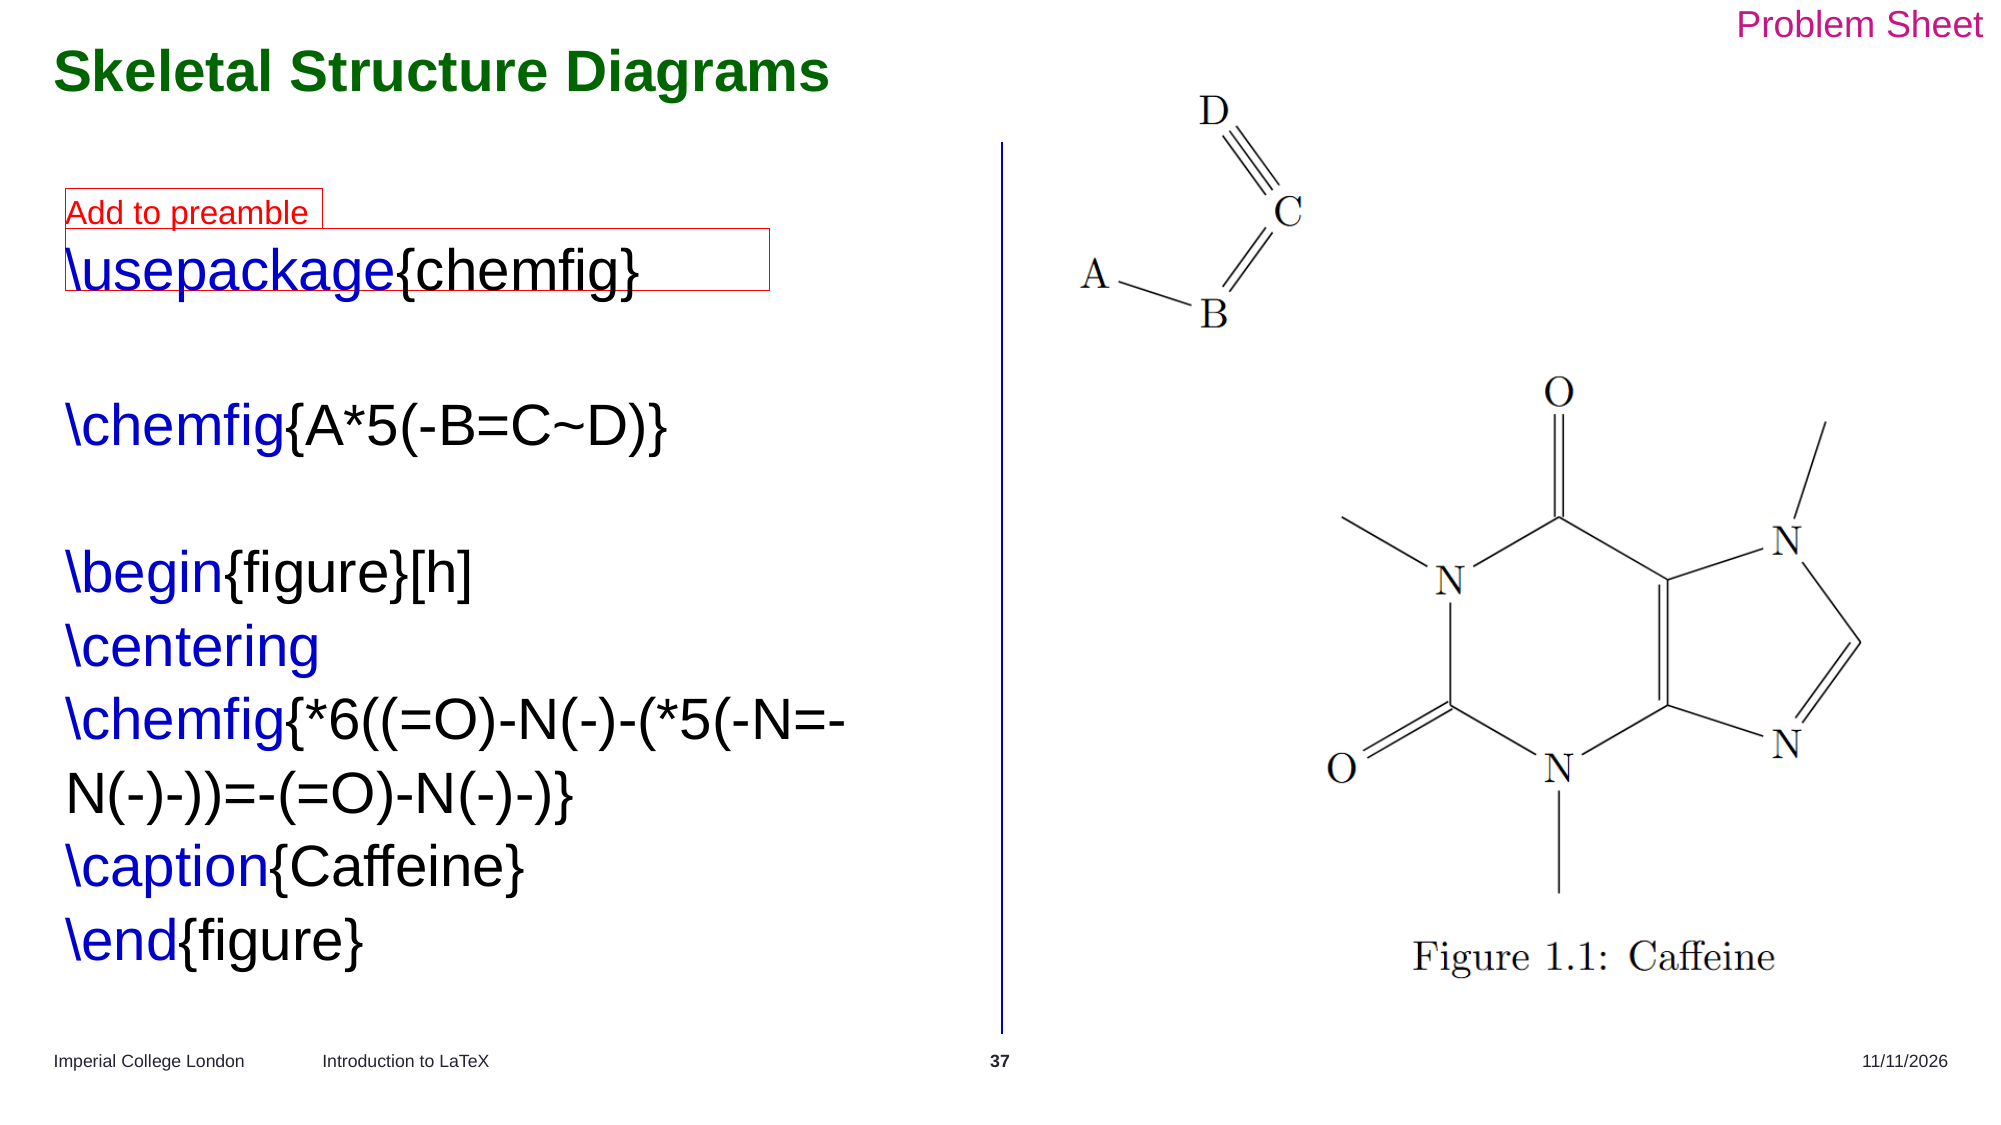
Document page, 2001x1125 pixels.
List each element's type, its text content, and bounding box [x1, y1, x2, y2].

slide_number 37 [973, 1048, 1027, 1072]
picture [1026, 72, 1909, 1023]
footer Introduction to LaTeX [322, 1048, 884, 1072]
text_box \chemfig{A*5(-B=C~D)} \begin{figure}[h] \centering \chemfig{*6((=O)-N(-)-(*5(-N=-N(-)-))=-(=O)-N(-)-)} \caption{Caffeine} \end{figure} [65, 383, 910, 1009]
text_box Add to preamble [65, 188, 323, 229]
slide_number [1745, 1048, 1948, 1072]
text_box \usepackage{chemfig} [65, 228, 770, 291]
title Skeletal Structure Diagrams [53, 41, 1947, 104]
text_box Problem Sheet [1721, 0, 2000, 53]
